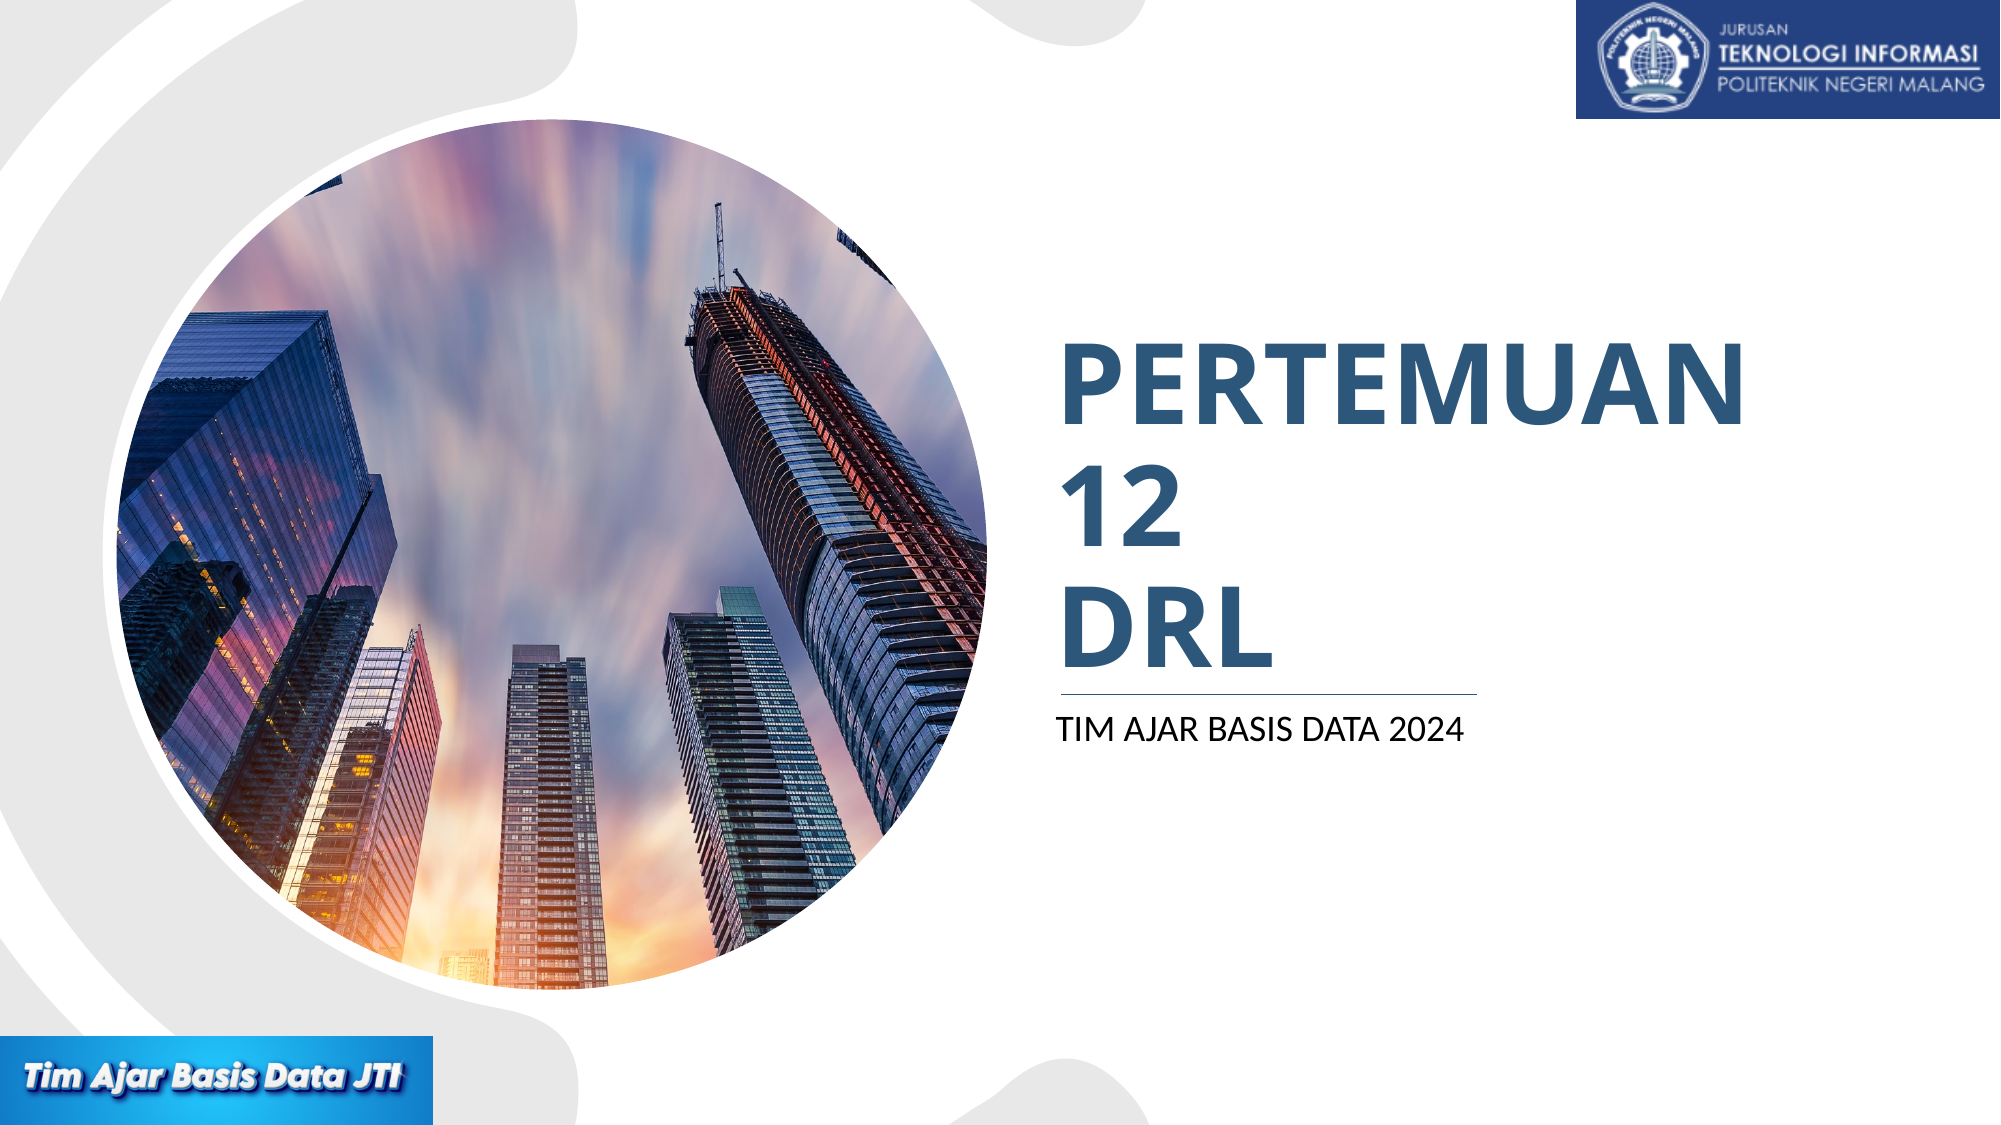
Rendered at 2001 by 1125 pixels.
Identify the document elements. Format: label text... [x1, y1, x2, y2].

picture [0, 1036, 433, 1125]
picture [1576, 0, 2000, 119]
subtitle TIM AJAR BASIS DATA 2024 [1040, 702, 1885, 785]
picture [116, 119, 987, 990]
title Pertemuan 12 DRL [1040, 356, 1885, 700]
